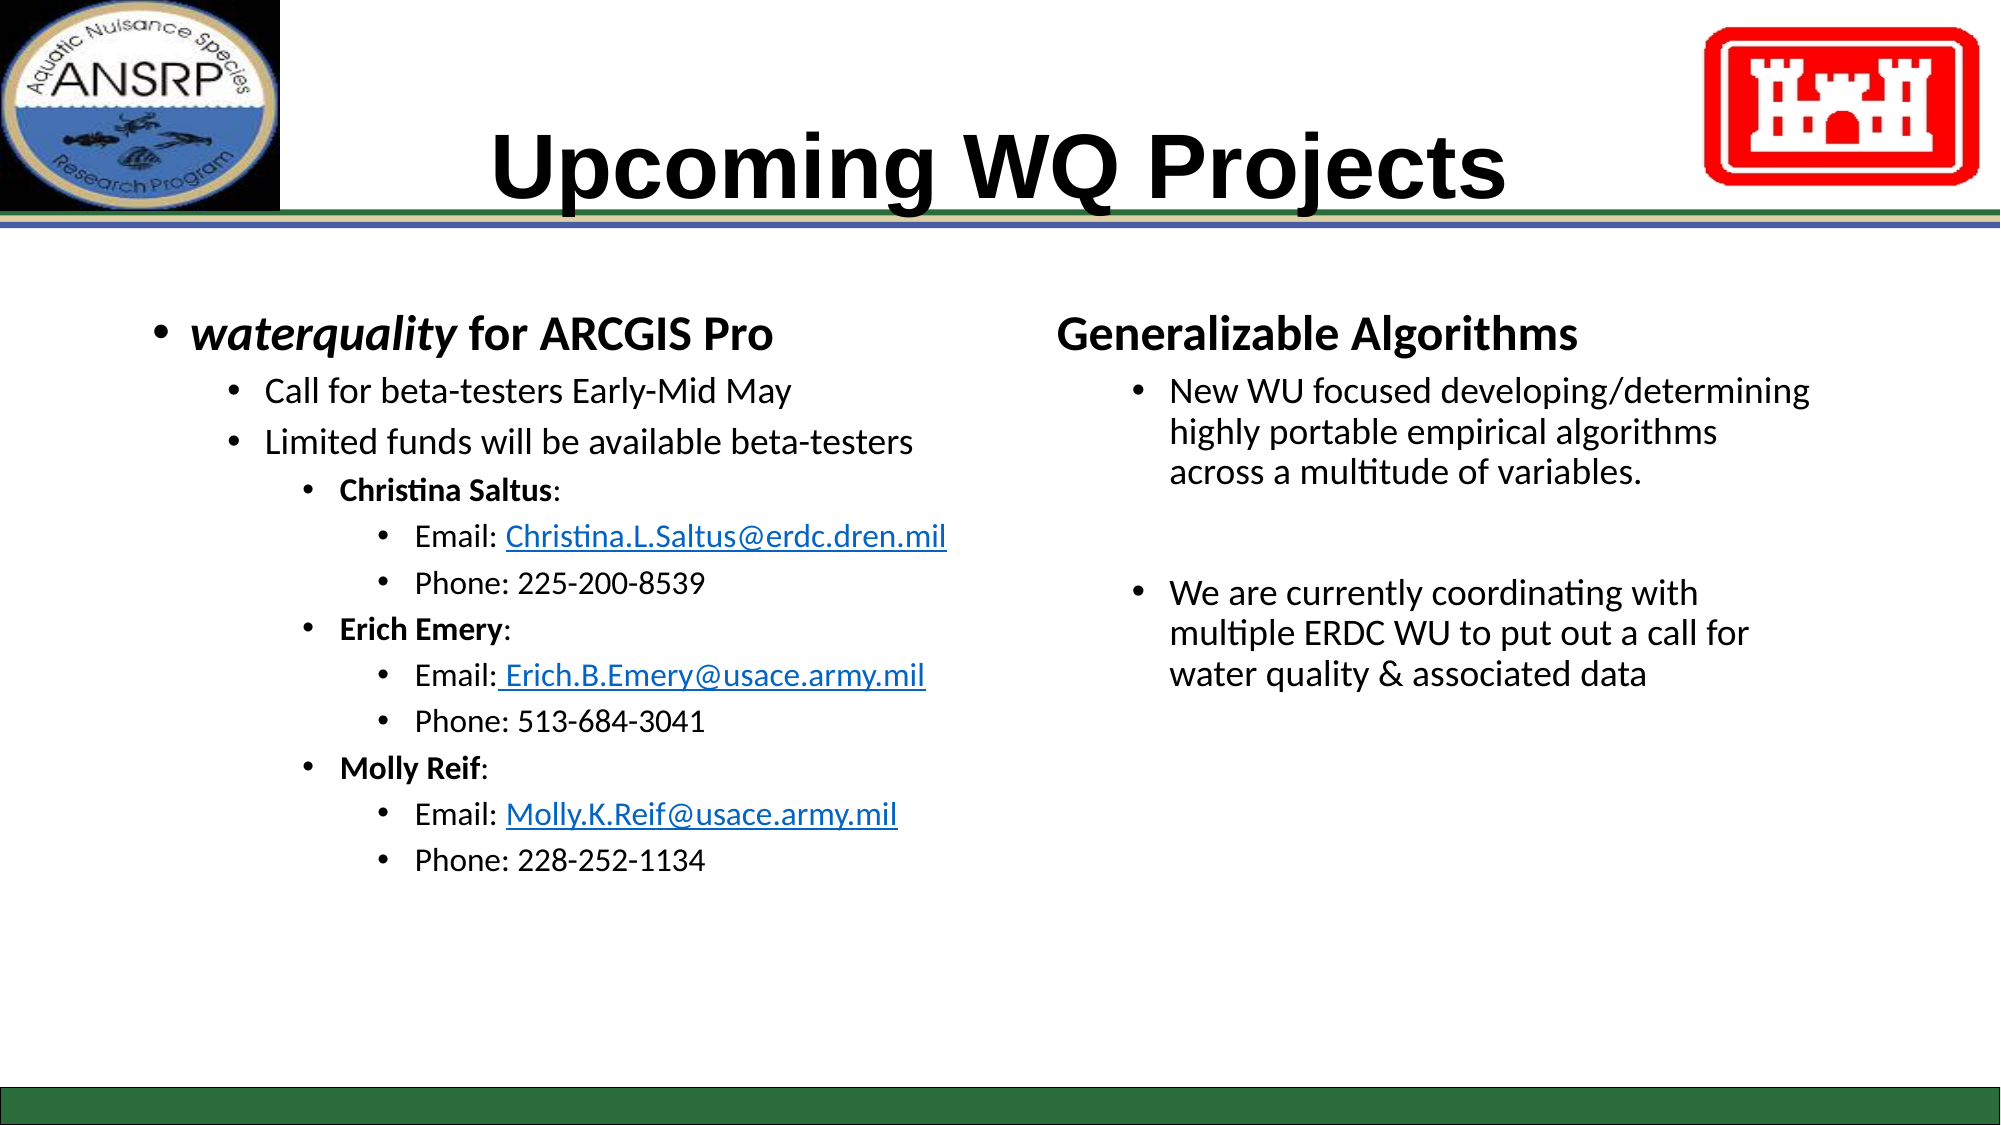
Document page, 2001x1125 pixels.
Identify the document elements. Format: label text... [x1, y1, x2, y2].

title Upcoming WQ Projects [137, 59, 1863, 278]
picture [0, 0, 280, 211]
picture [1700, 25, 1984, 188]
list waterquality for ARCGIS Pro Call for beta-testers Early-Mid May Limited funds will be available beta-testers Christina Saltus: Email: Christina.L.Saltus@erdc.dren.mil Phone: 225-200-8539 Erich Emery: Email: Erich.B.Emery@usace.army.mil Phone: 513-684-3041 Molly Reif: Email: Molly.K.Reif@usace.army.mil Phone: 228-252-1134 Generalizable Algorithms New WU focused developing/determining highly portable empirical algorithms across a multitude of variables. We are currently coordinating with multiple ERDC WU to put out a call for water quality & associated data [137, 299, 1827, 1014]
